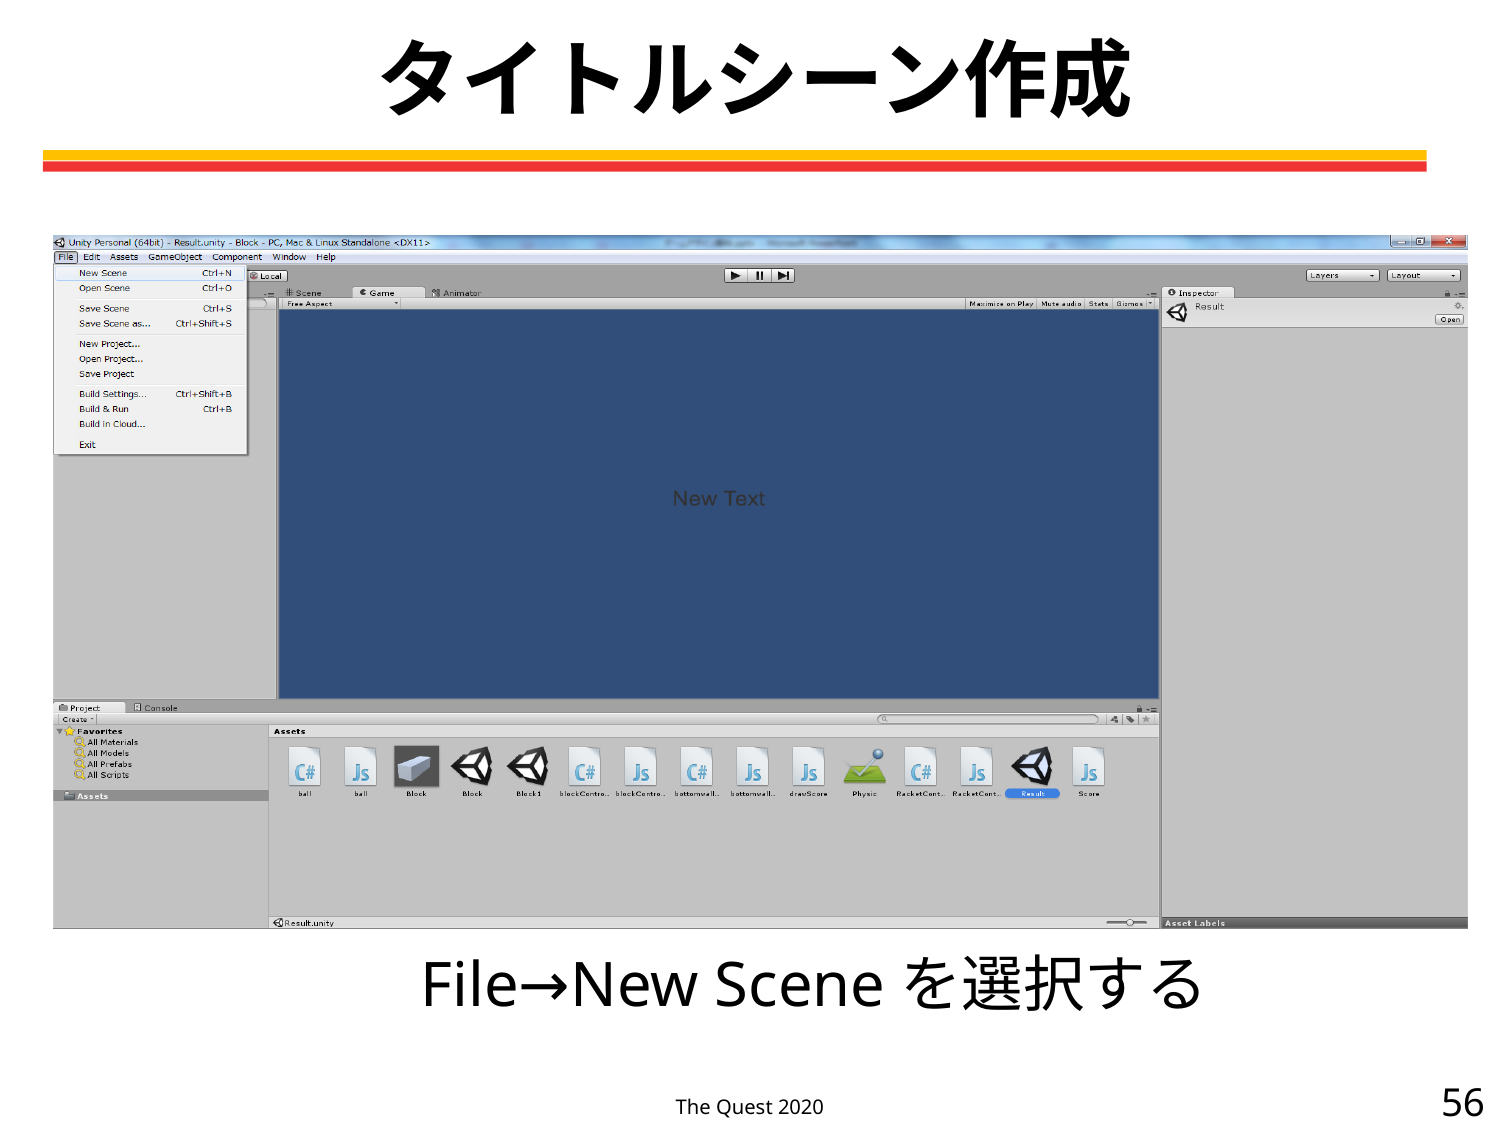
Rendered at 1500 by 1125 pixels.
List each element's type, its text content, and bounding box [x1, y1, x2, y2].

footer The Quest 2020 [512, 1087, 988, 1125]
text_box File→New Sceneを選択する [405, 937, 1223, 1027]
title タイトルシーン作成 [19, 8, 1491, 144]
picture [52, 235, 1469, 930]
slide_number 56 [1149, 1074, 1500, 1125]
